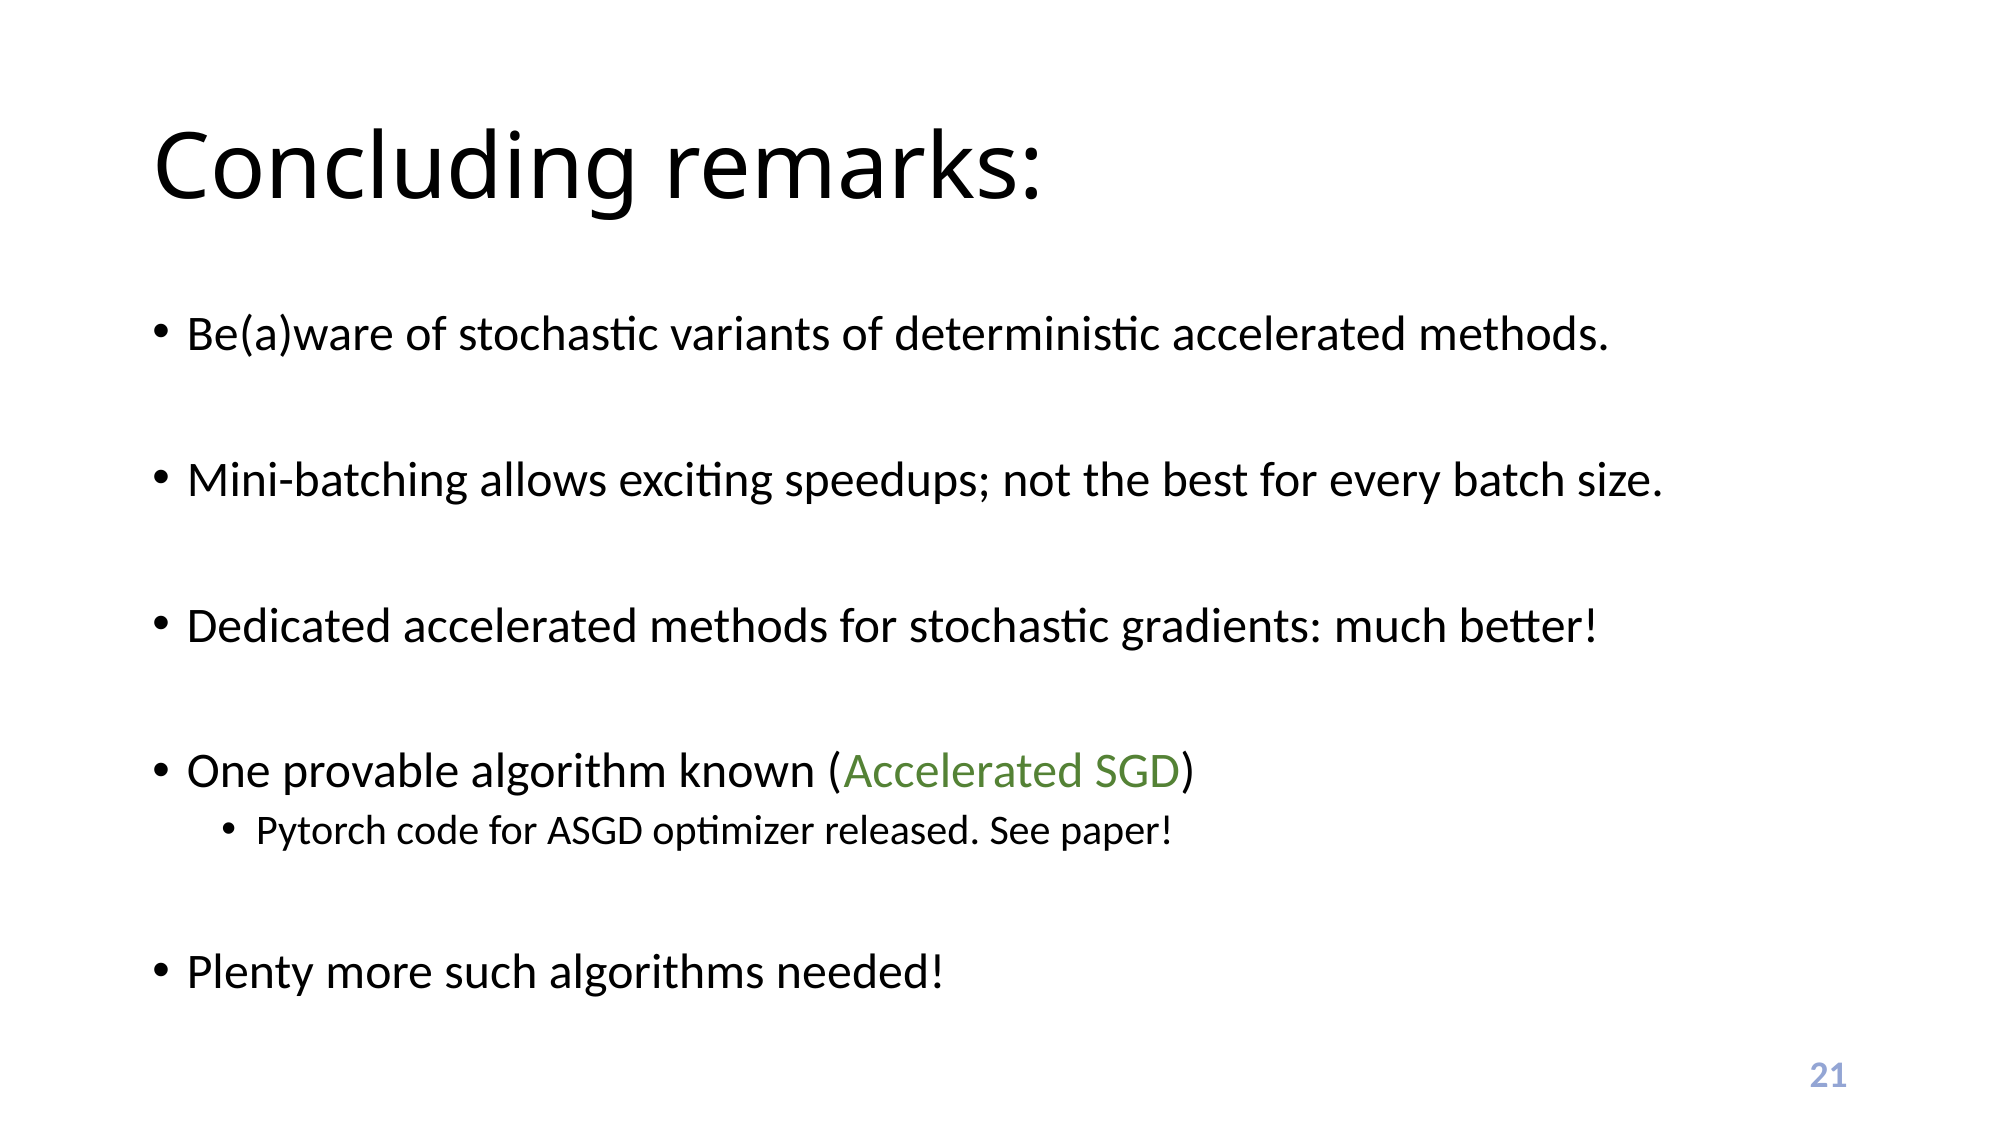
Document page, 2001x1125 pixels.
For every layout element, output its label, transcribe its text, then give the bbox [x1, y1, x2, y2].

list Be(a)ware of stochastic variants of deterministic accelerated methods. Mini-batching allows exciting speedups; not the best for every batch size. Dedicated accelerated methods for stochastic gradients: much better! One provable algorithm known (Accelerated SGD) Pytorch code for ASGD optimizer released. See paper! Plenty more such algorithms needed! [137, 299, 1863, 1014]
slide_number 21 [1412, 1042, 1863, 1103]
title Concluding remarks: [137, 59, 1863, 278]
